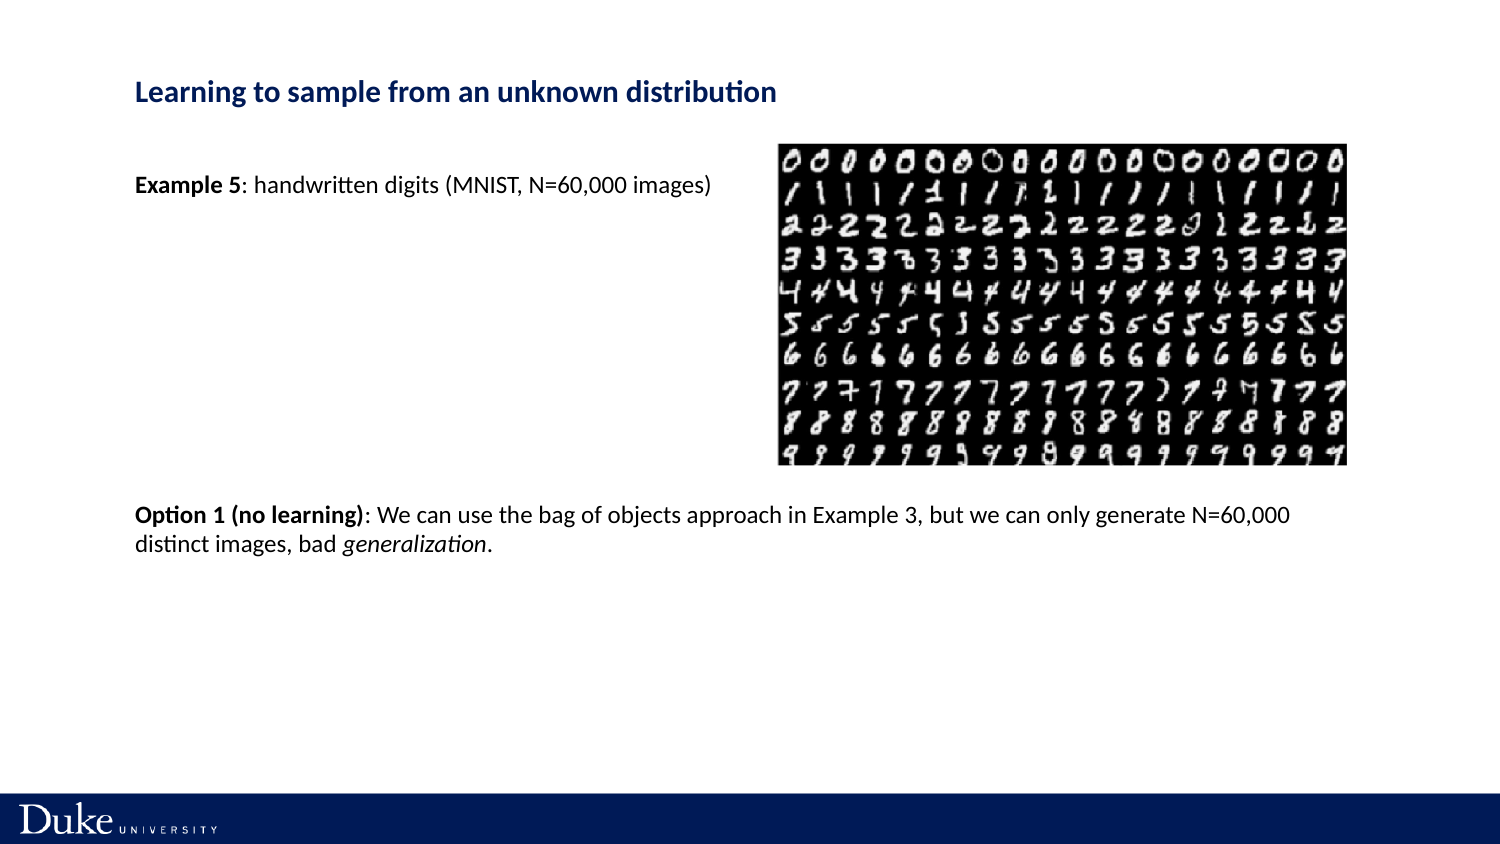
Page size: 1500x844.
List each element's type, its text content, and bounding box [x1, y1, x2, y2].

picture [0, 0, 1500, 844]
text_box Learning to sample from an unknown distribution Example 5: handwritten digits (MNIST, N=60,000 images) Option 1 (no learning): We can use the bag of objects approach in Example 3, but we can only generate N=60,000 distinct images, bad generalization. [120, 64, 1364, 566]
